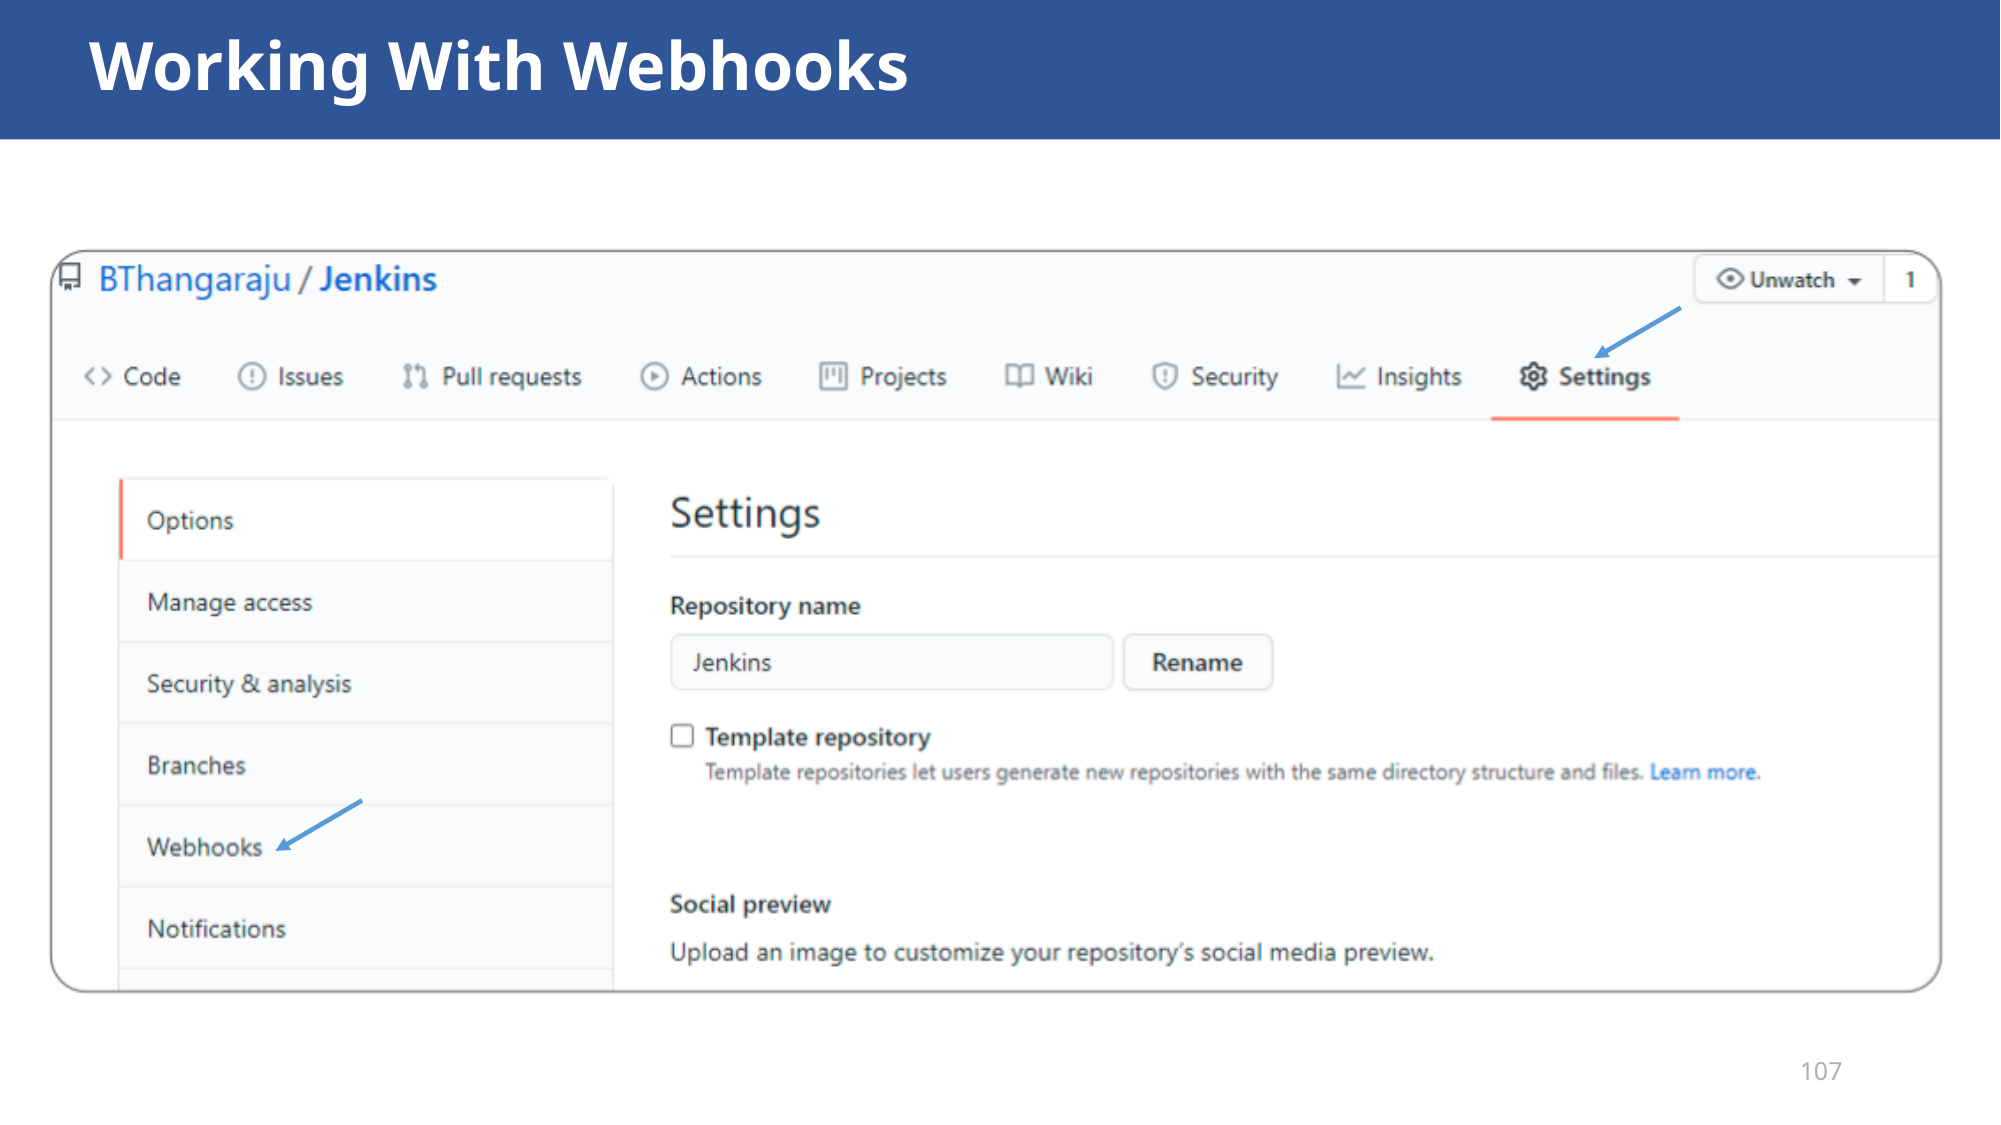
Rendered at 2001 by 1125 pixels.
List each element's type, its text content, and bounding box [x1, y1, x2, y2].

title Working With Webhooks [69, 26, 1625, 111]
slide_number 107 [1412, 1042, 1863, 1103]
picture [33, 224, 1967, 1010]
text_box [1594, 307, 1681, 359]
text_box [275, 800, 362, 851]
